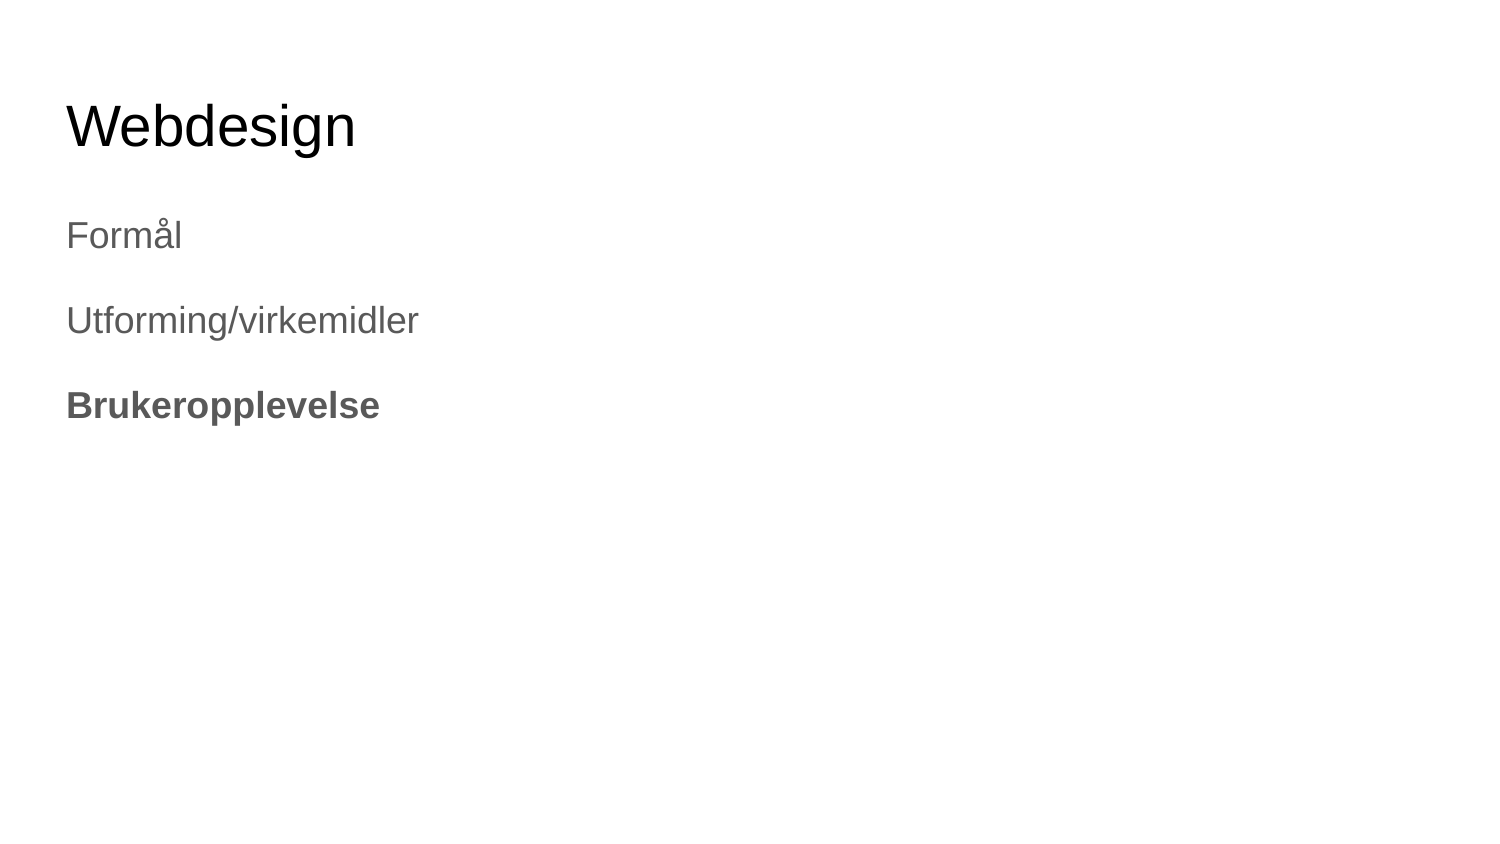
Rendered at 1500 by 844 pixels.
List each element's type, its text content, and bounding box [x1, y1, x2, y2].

list Formål Utforming/virkemidler Brukeropplevelse [51, 189, 1449, 750]
title Webdesign [51, 72, 1449, 167]
